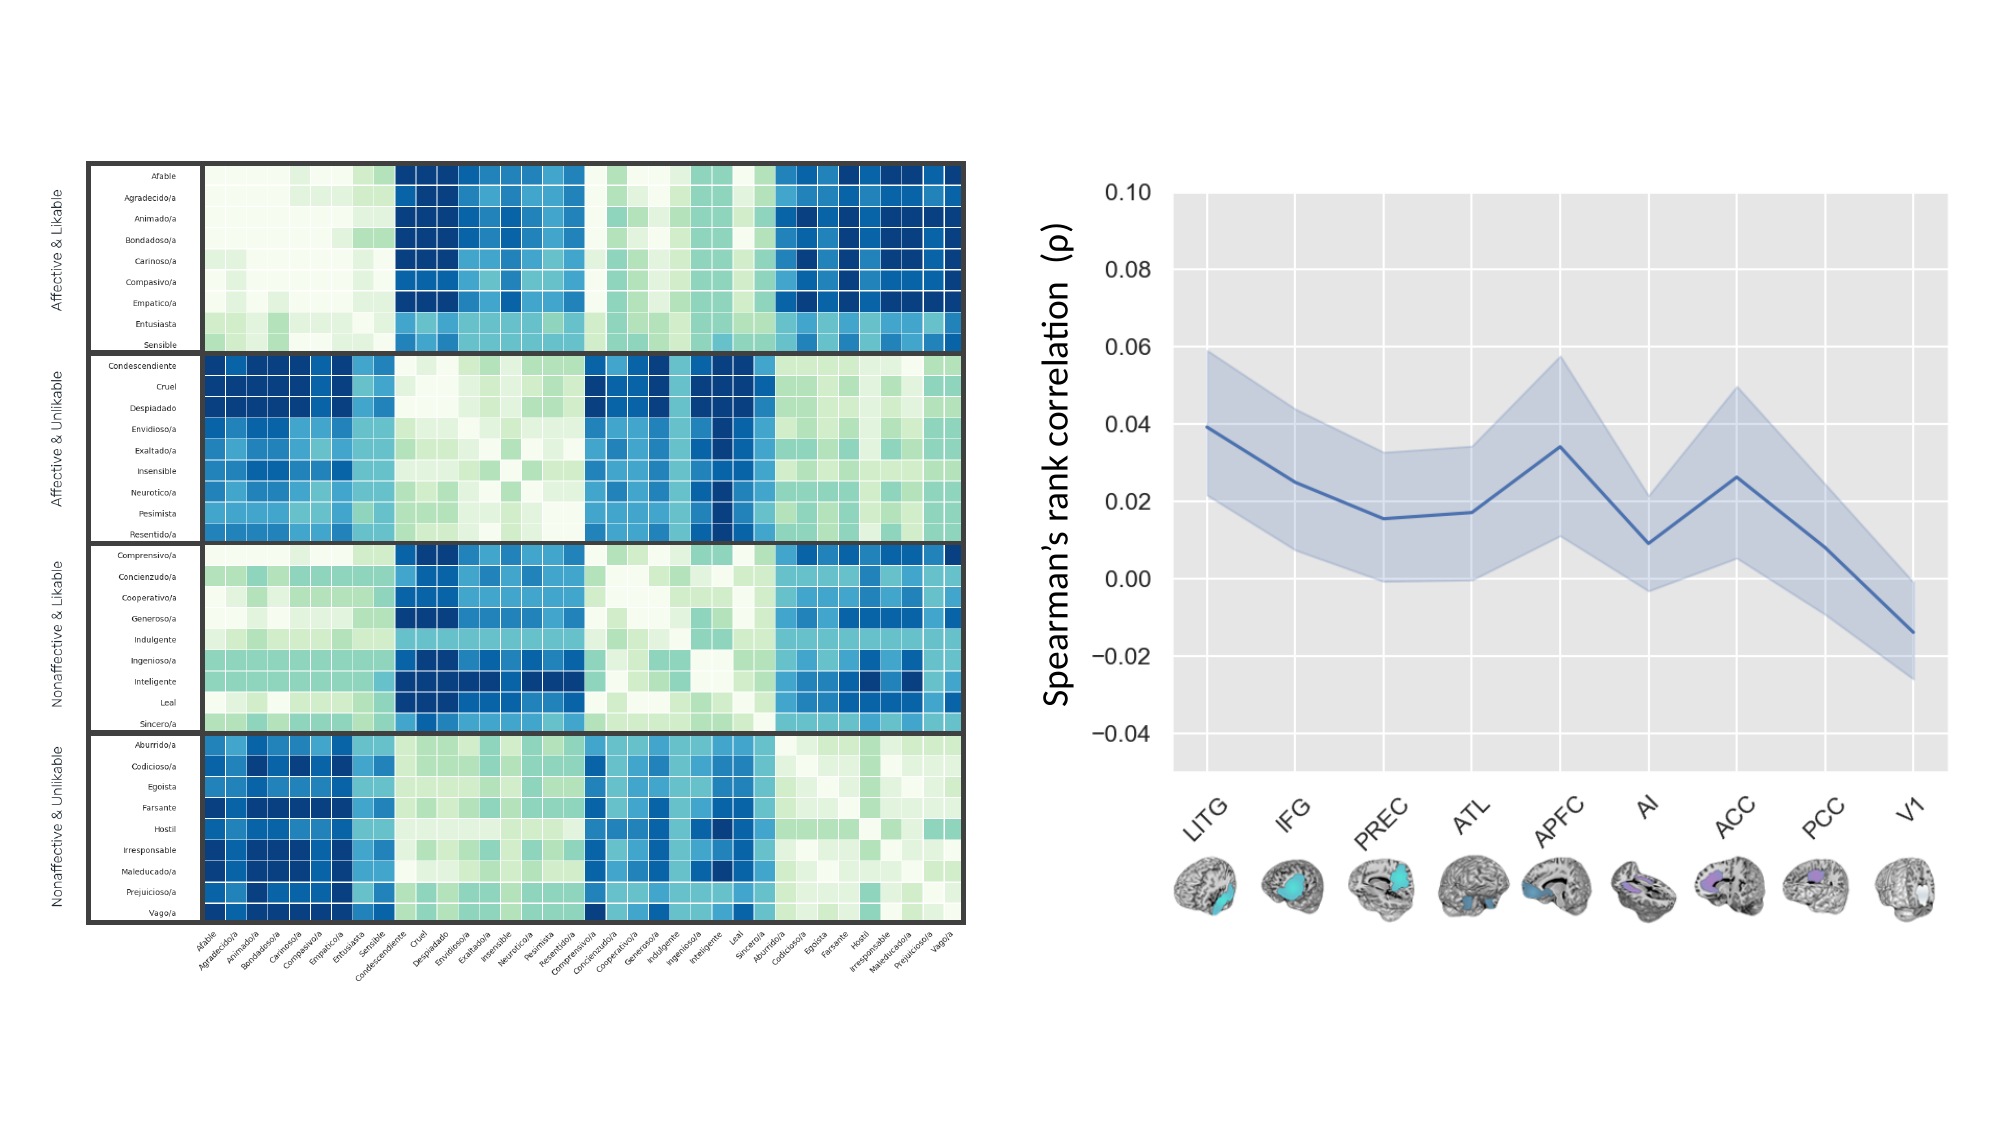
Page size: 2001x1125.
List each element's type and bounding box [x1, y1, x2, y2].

text_box [1022, 148, 1955, 976]
text_box [20, 131, 983, 994]
